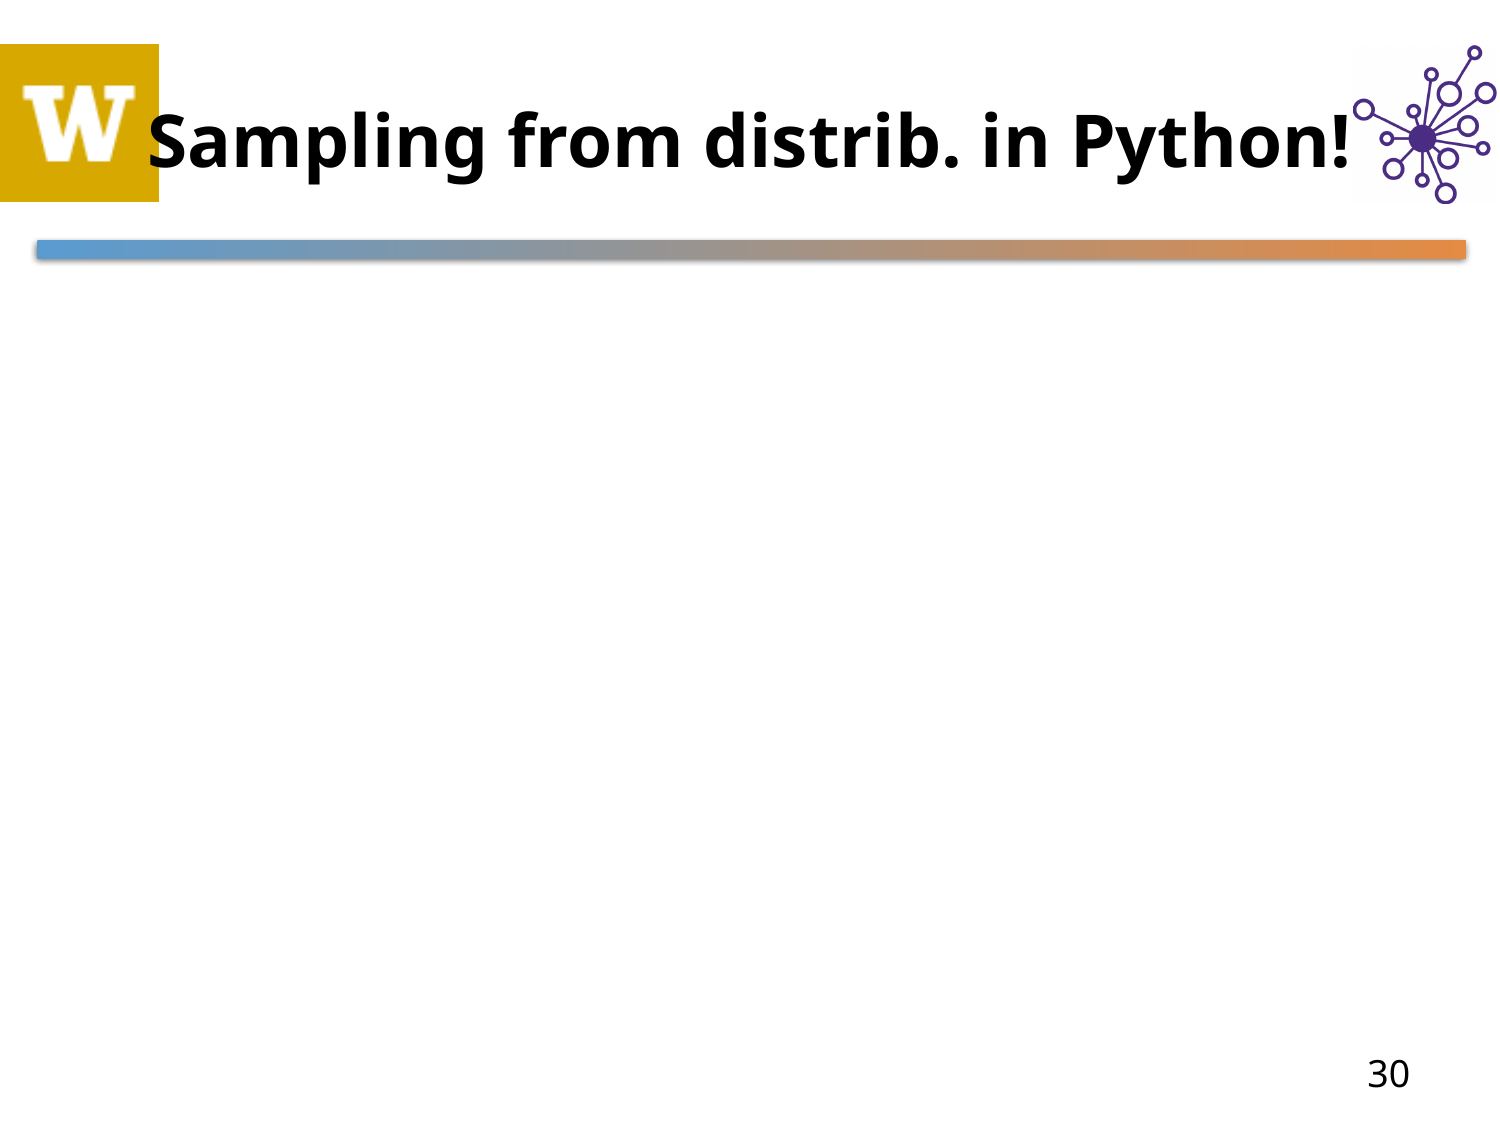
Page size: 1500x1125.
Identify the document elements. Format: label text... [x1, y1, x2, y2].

picture [0, 44, 159, 202]
title Sampling from distrib. in Python! [75, 45, 1425, 233]
slide_number 30 [1074, 1042, 1425, 1103]
picture [1425, 45, 1497, 204]
